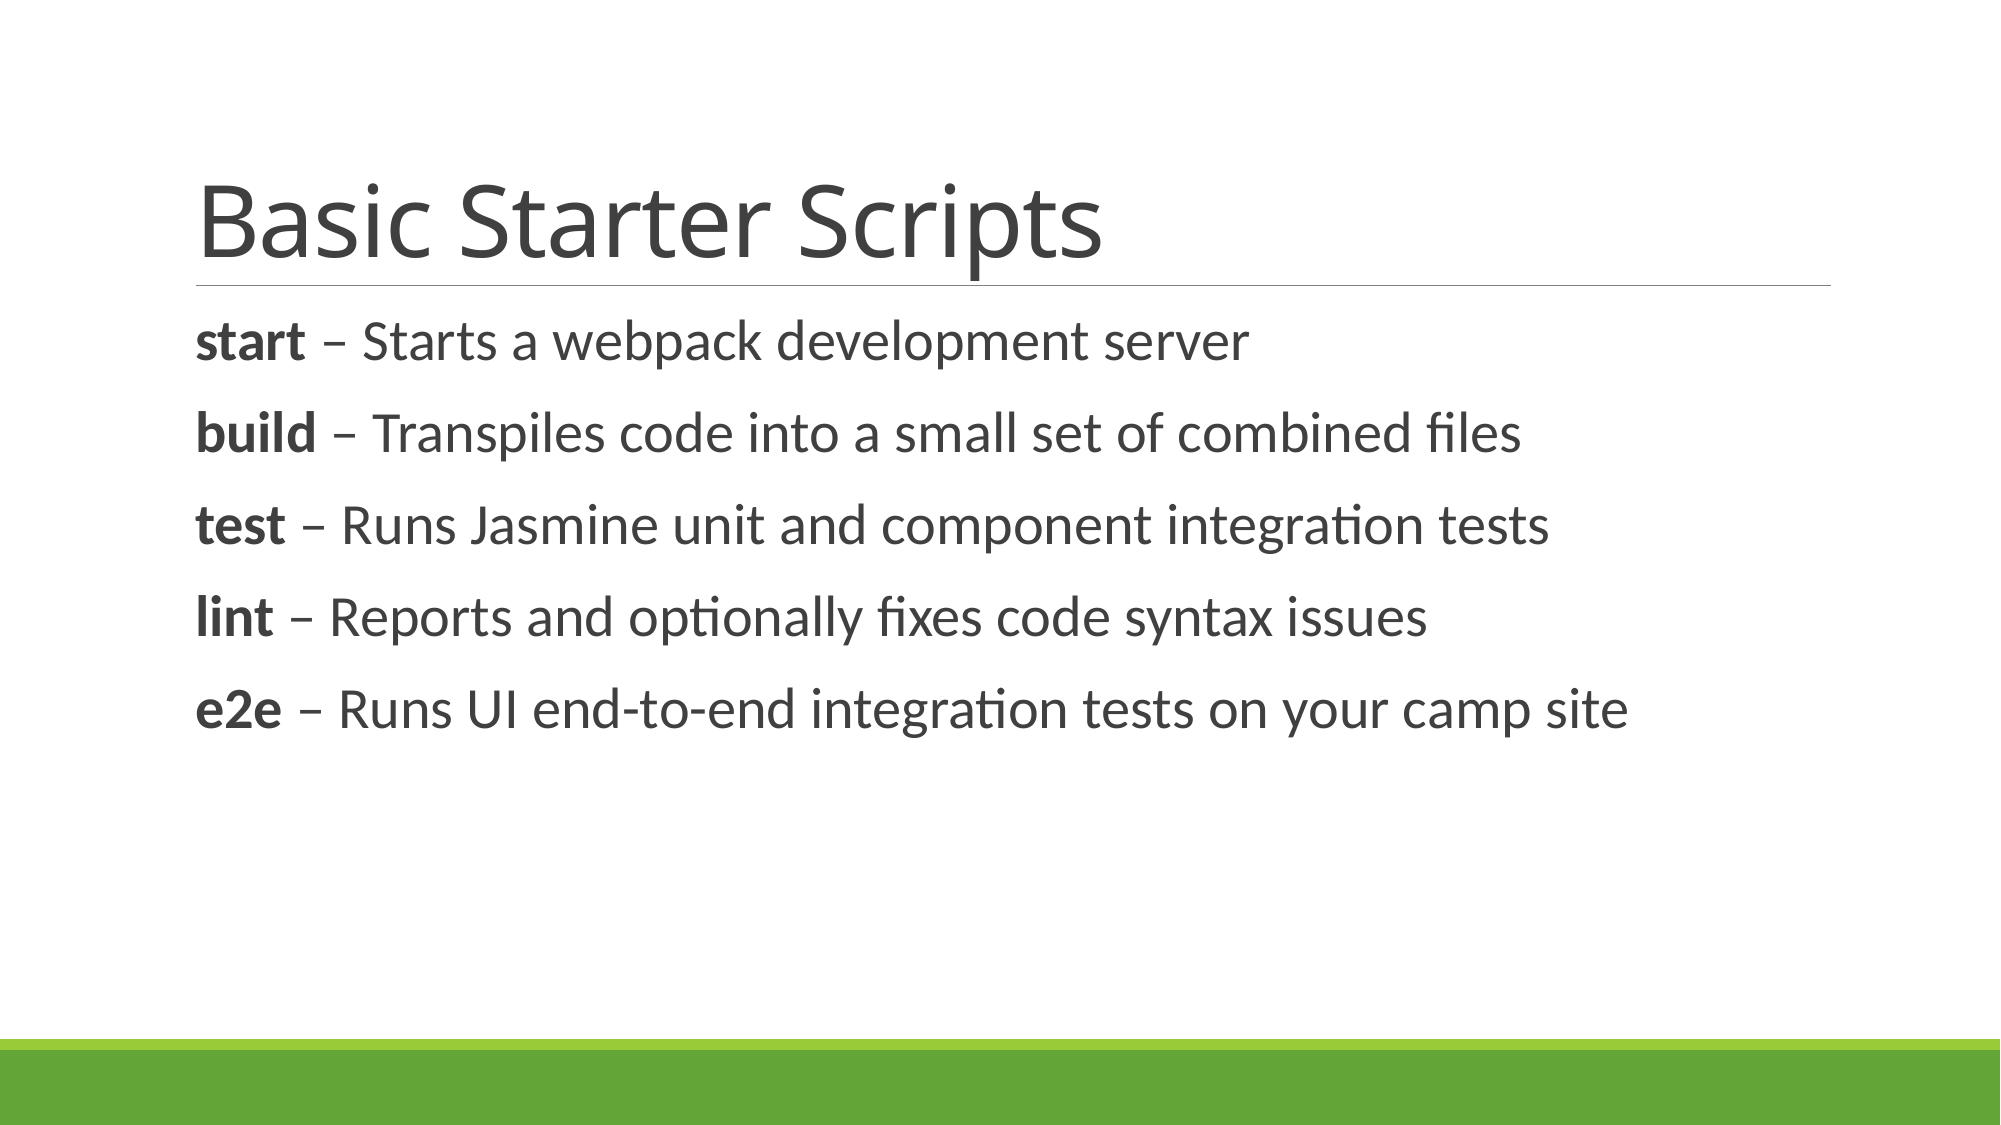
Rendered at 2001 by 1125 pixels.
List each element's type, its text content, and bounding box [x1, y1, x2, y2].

list start – Starts a webpack development server build – Transpiles code into a small set of combined files test – Runs Jasmine unit and component integration tests lint – Reports and optionally fixes code syntax issues e2e – Runs UI end-to-end integration tests on your camp site [180, 302, 1830, 963]
title Basic Starter Scripts [180, 47, 1830, 285]
